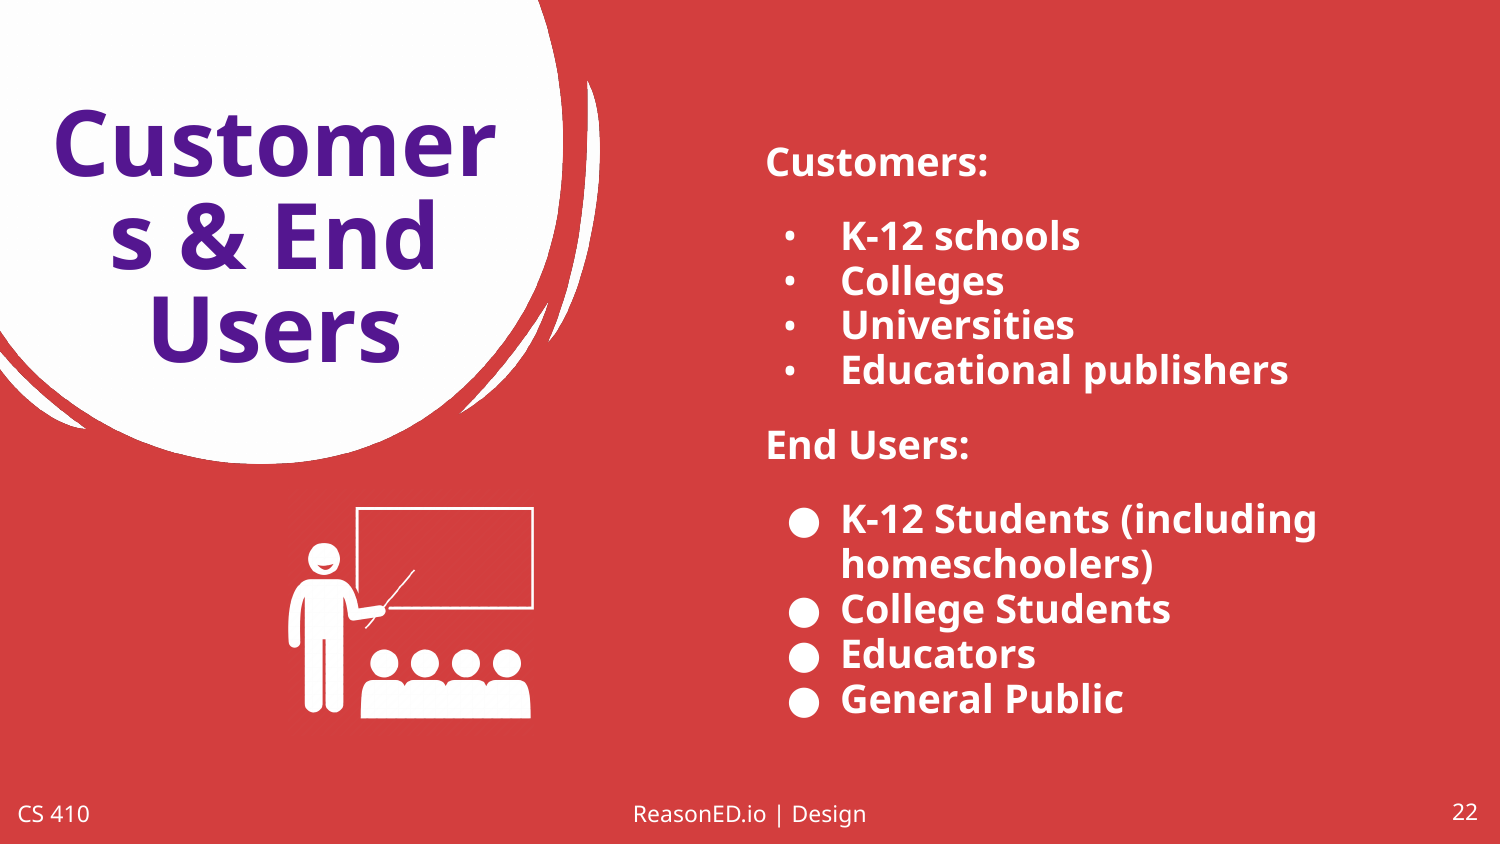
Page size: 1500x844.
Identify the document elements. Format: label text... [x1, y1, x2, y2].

picture [287, 489, 535, 737]
slide_number ‹#› [1403, 782, 1494, 844]
list Customers: K-12 schools Colleges Universities Educational publishers End Users: K-12 Students (including homeschoolers) College Students Educators General Public [750, 132, 1416, 760]
text_box ReasonED.io | Design [568, 785, 932, 841]
text_box CS 410 [0, 785, 108, 841]
title Customers & End Users [35, 93, 515, 357]
picture [0, 0, 600, 464]
